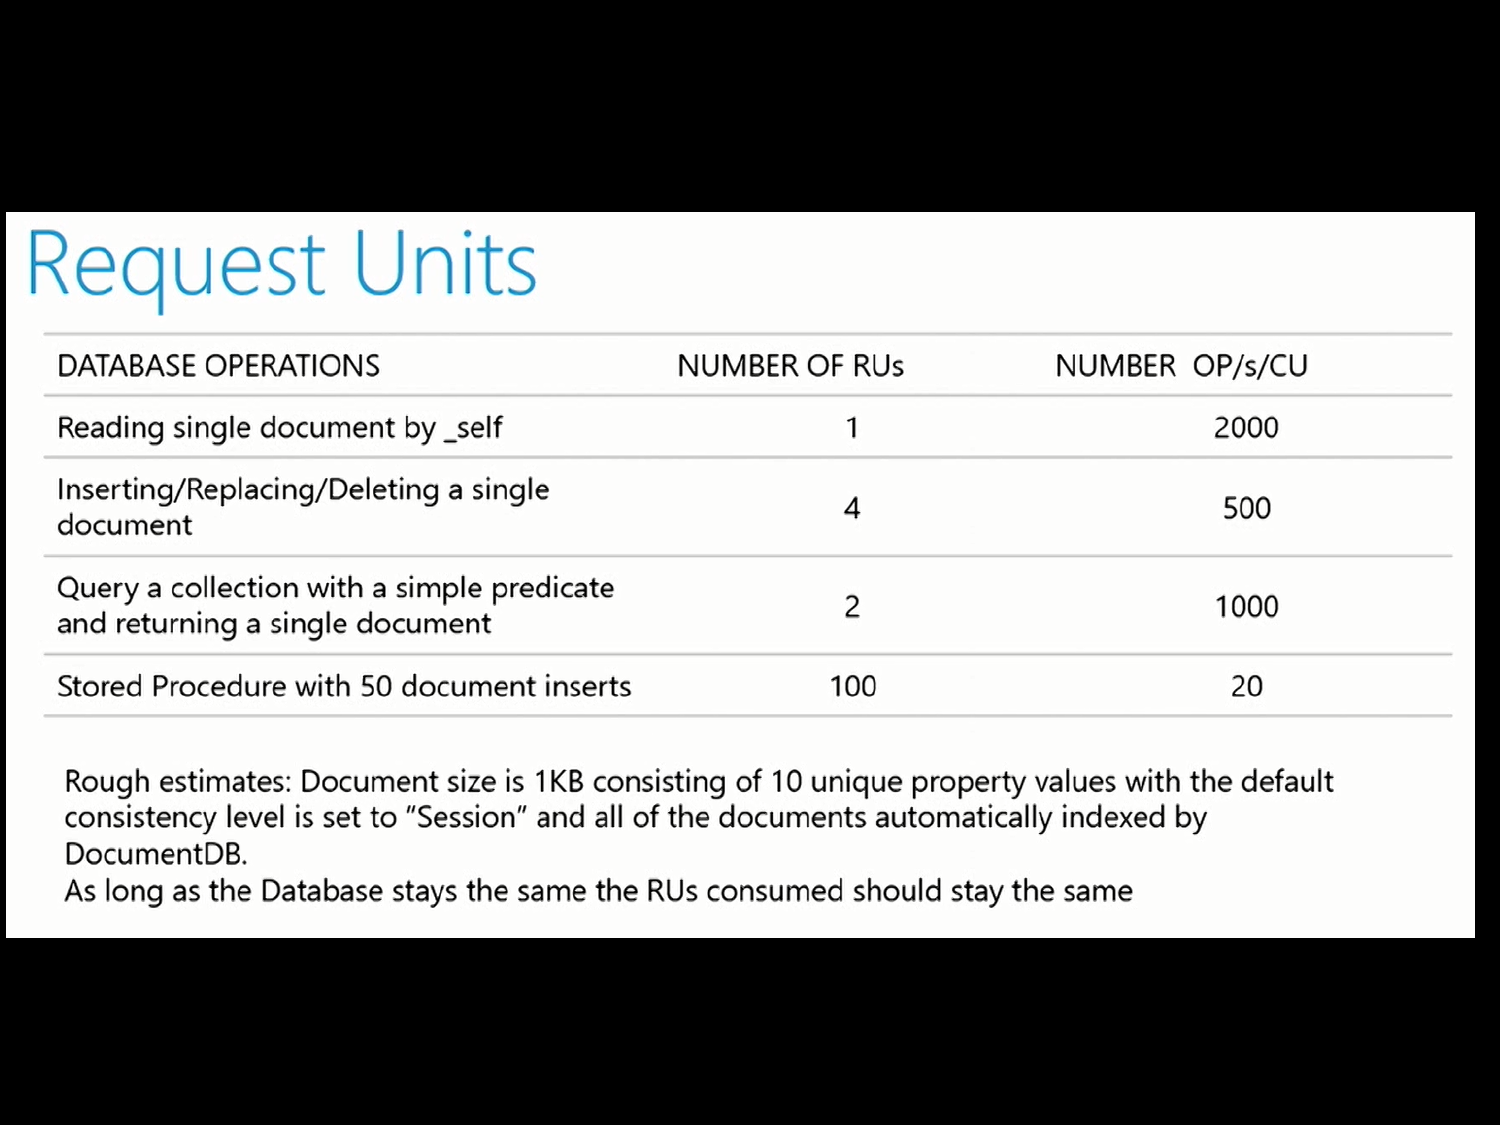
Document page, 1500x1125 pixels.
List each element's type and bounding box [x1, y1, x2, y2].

picture [5, 212, 1476, 938]
